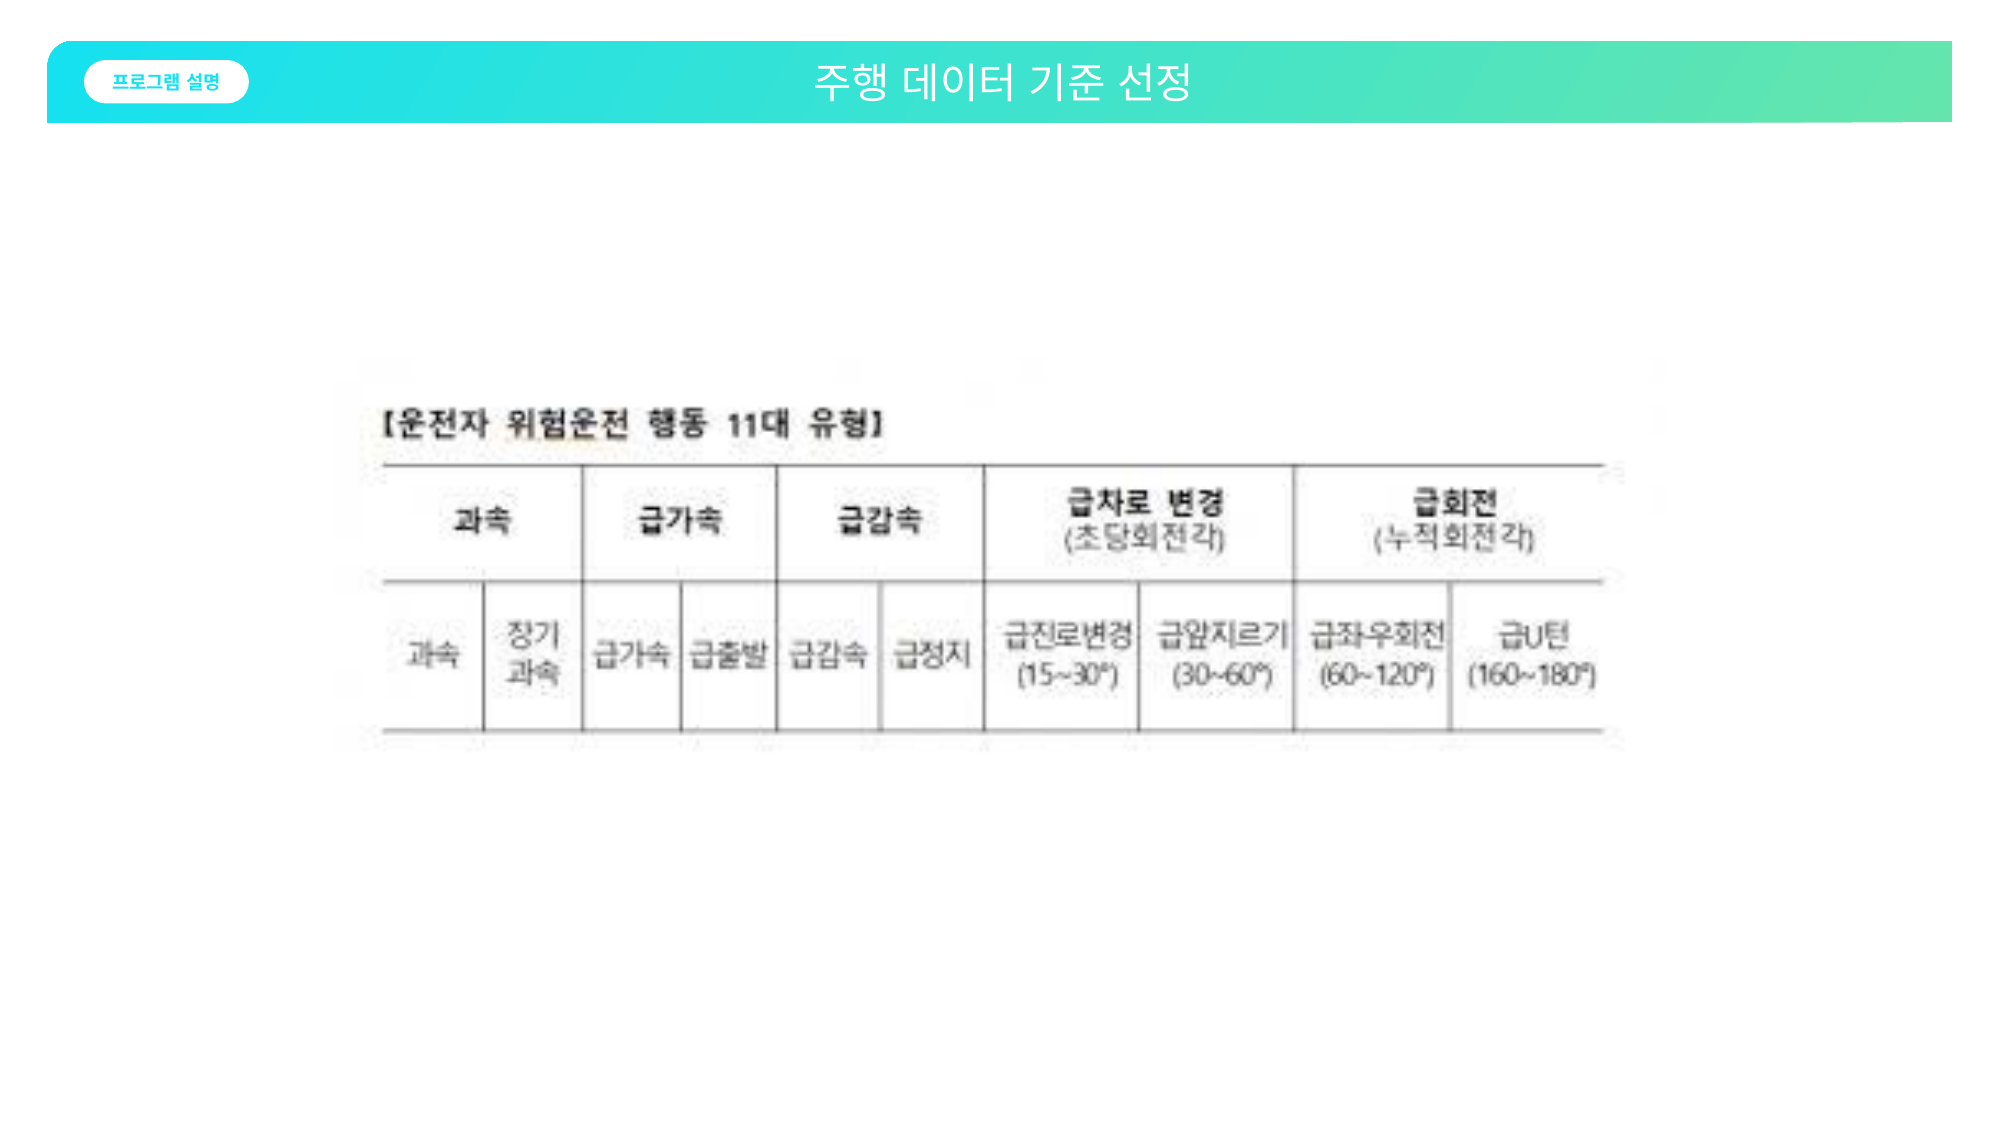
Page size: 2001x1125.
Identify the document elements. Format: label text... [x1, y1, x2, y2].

text_box 주행 데이터 기준 선정 [47, 41, 1953, 123]
picture [334, 356, 1665, 769]
text_box 프로그램 설명 [83, 60, 249, 104]
